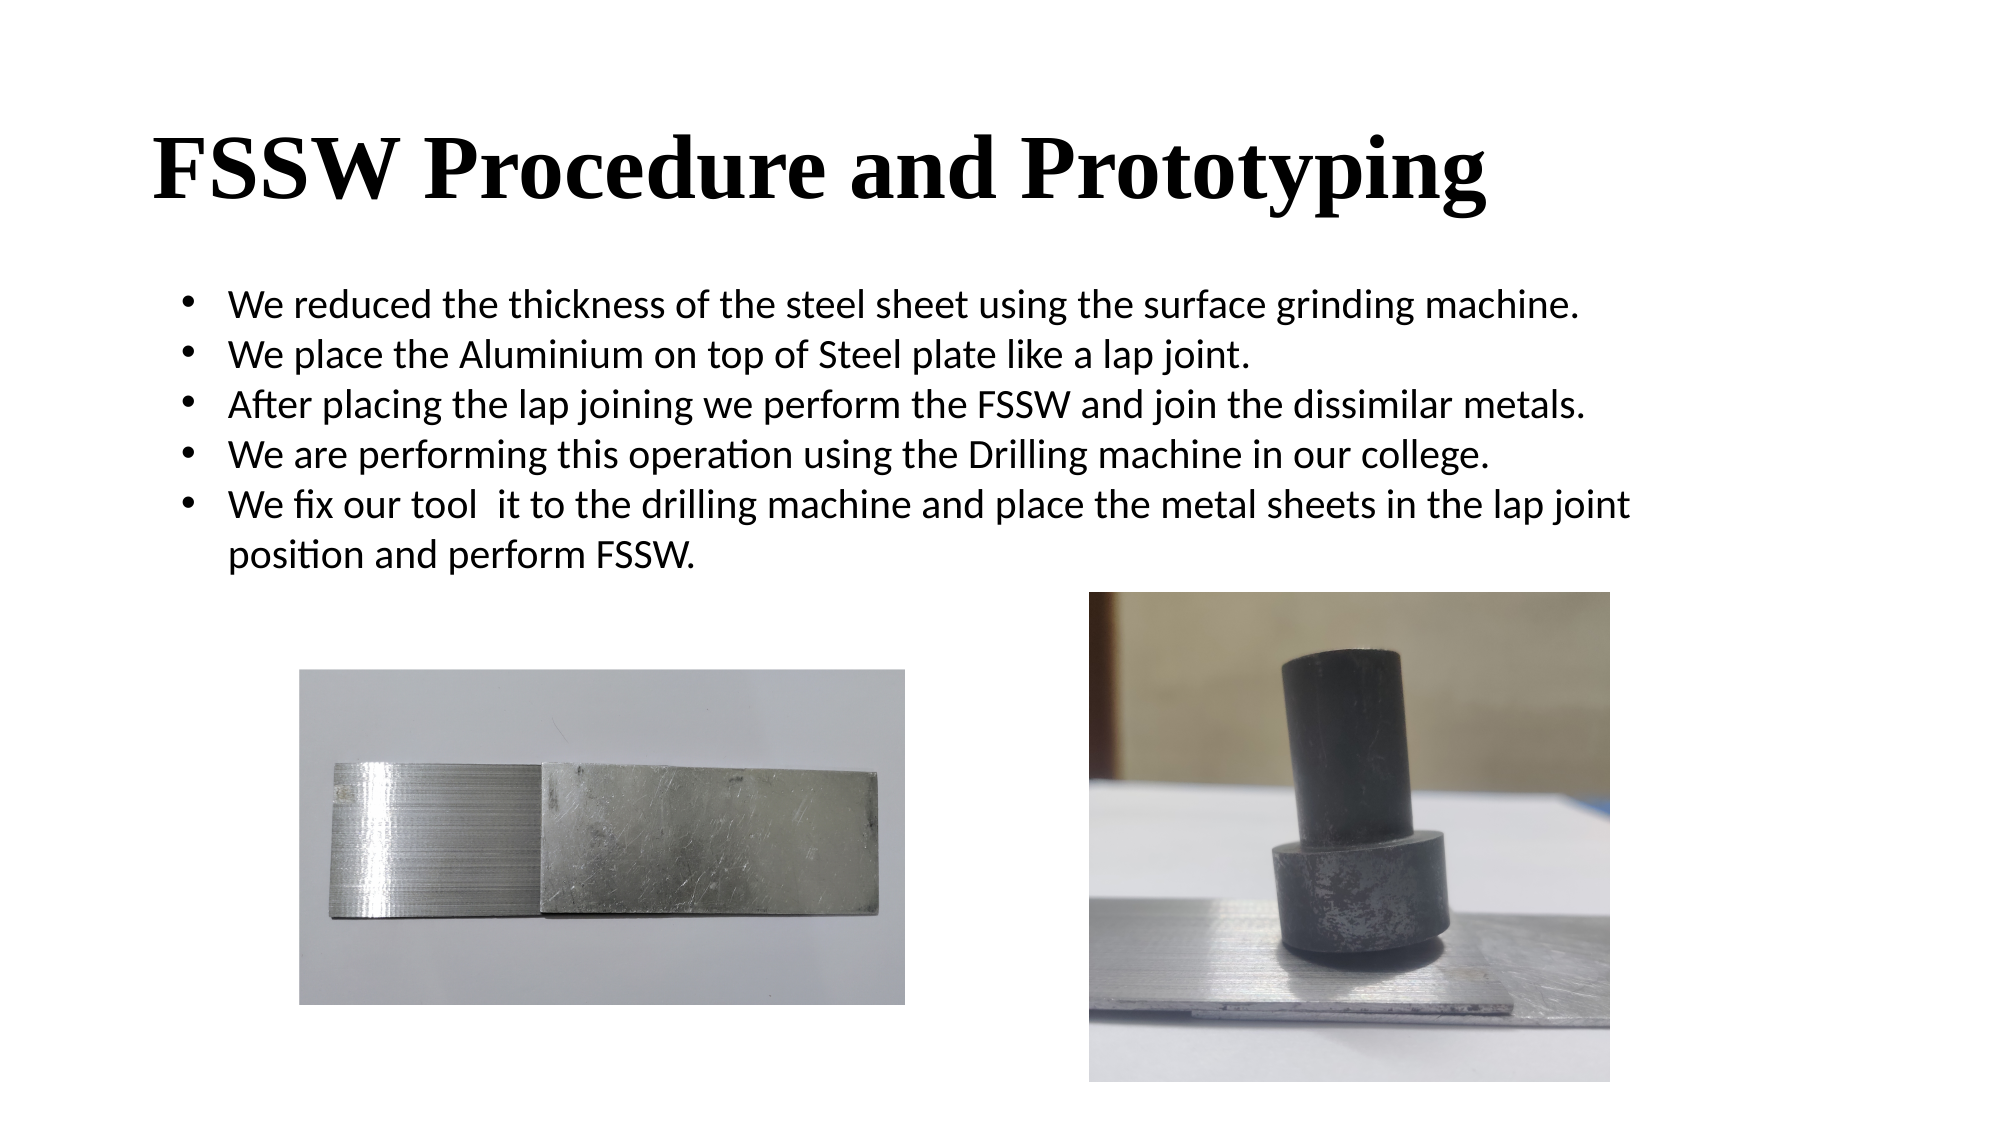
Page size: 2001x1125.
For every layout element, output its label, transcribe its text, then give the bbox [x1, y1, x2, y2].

text_box We reduced the thickness of the steel sheet using the surface grinding machine. We place the Aluminium on top of Steel plate like a lap joint. After placing the lap joining we perform the FSSW and join the dissimilar metals. We are performing this operation using the Drilling machine in our college. We fix our tool it to the drilling machine and place the metal sheets in the lap joint position and perform FSSW. [166, 269, 1715, 675]
picture [300, 534, 905, 1125]
picture [1089, 592, 1610, 1082]
title FSSW Procedure and Prototyping [137, 59, 1863, 278]
